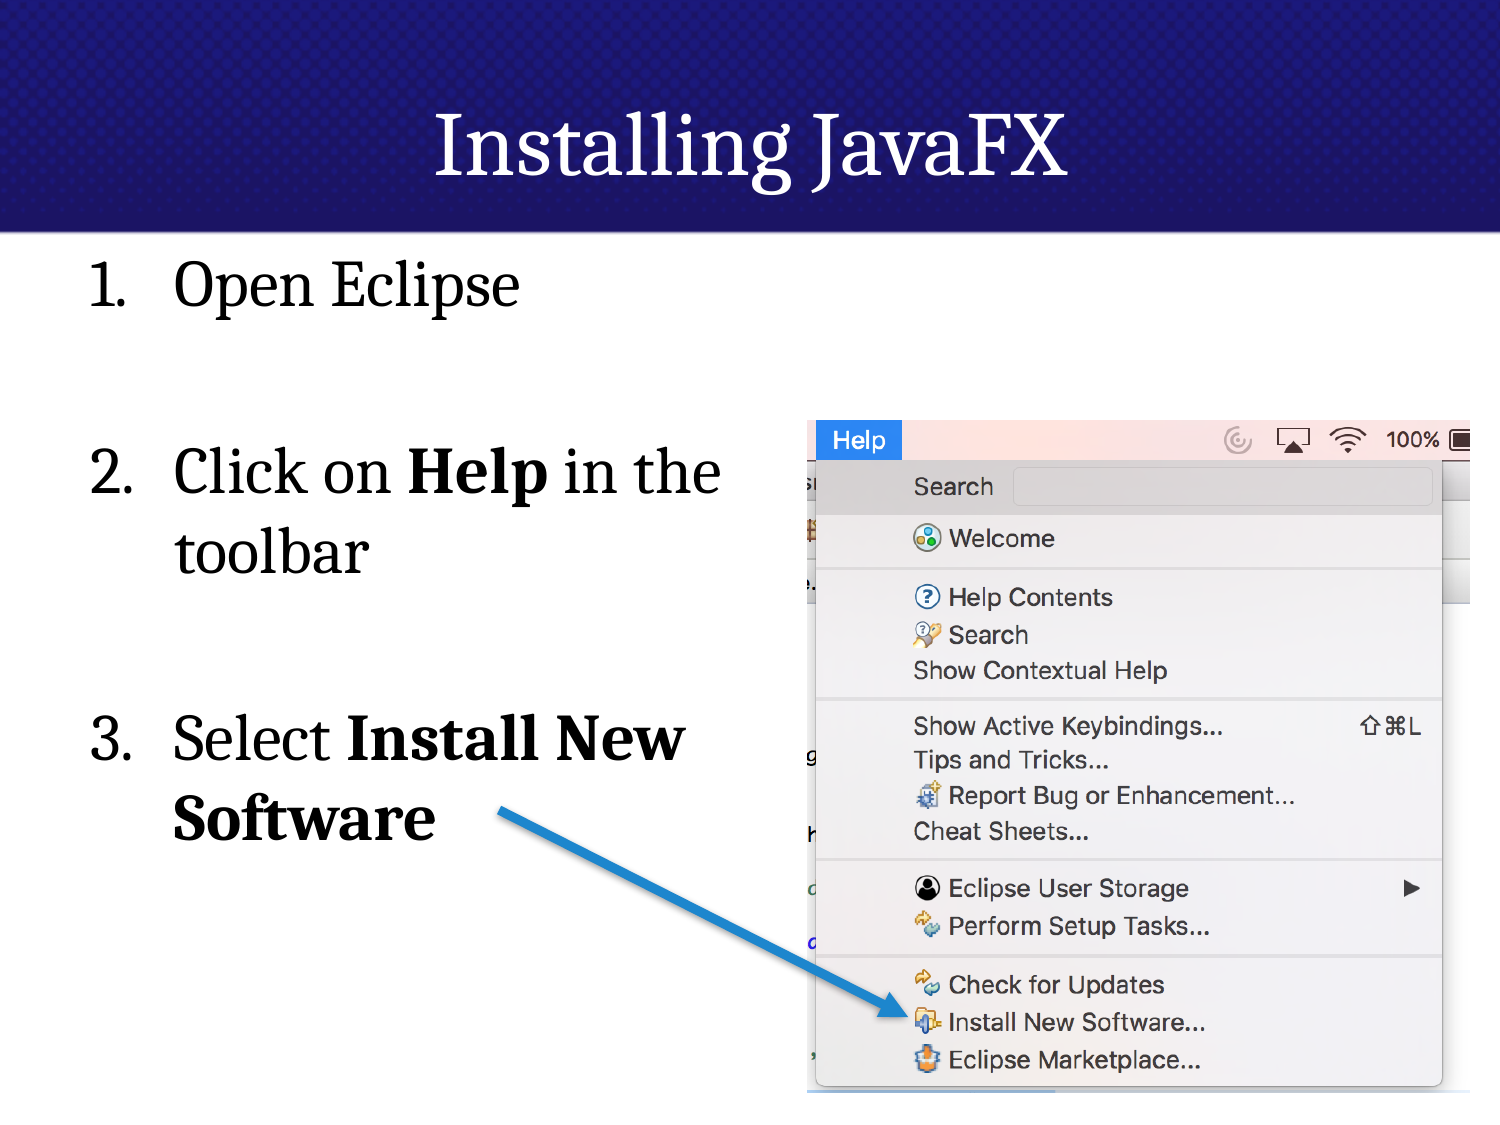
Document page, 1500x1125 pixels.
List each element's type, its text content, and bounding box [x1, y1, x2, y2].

picture [0, 0, 1500, 1125]
title Installing JavaFX [75, 45, 1425, 233]
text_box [498, 809, 909, 1018]
list Open Eclipse Click on Help in the toolbar Select Install New Software [75, 232, 775, 1101]
